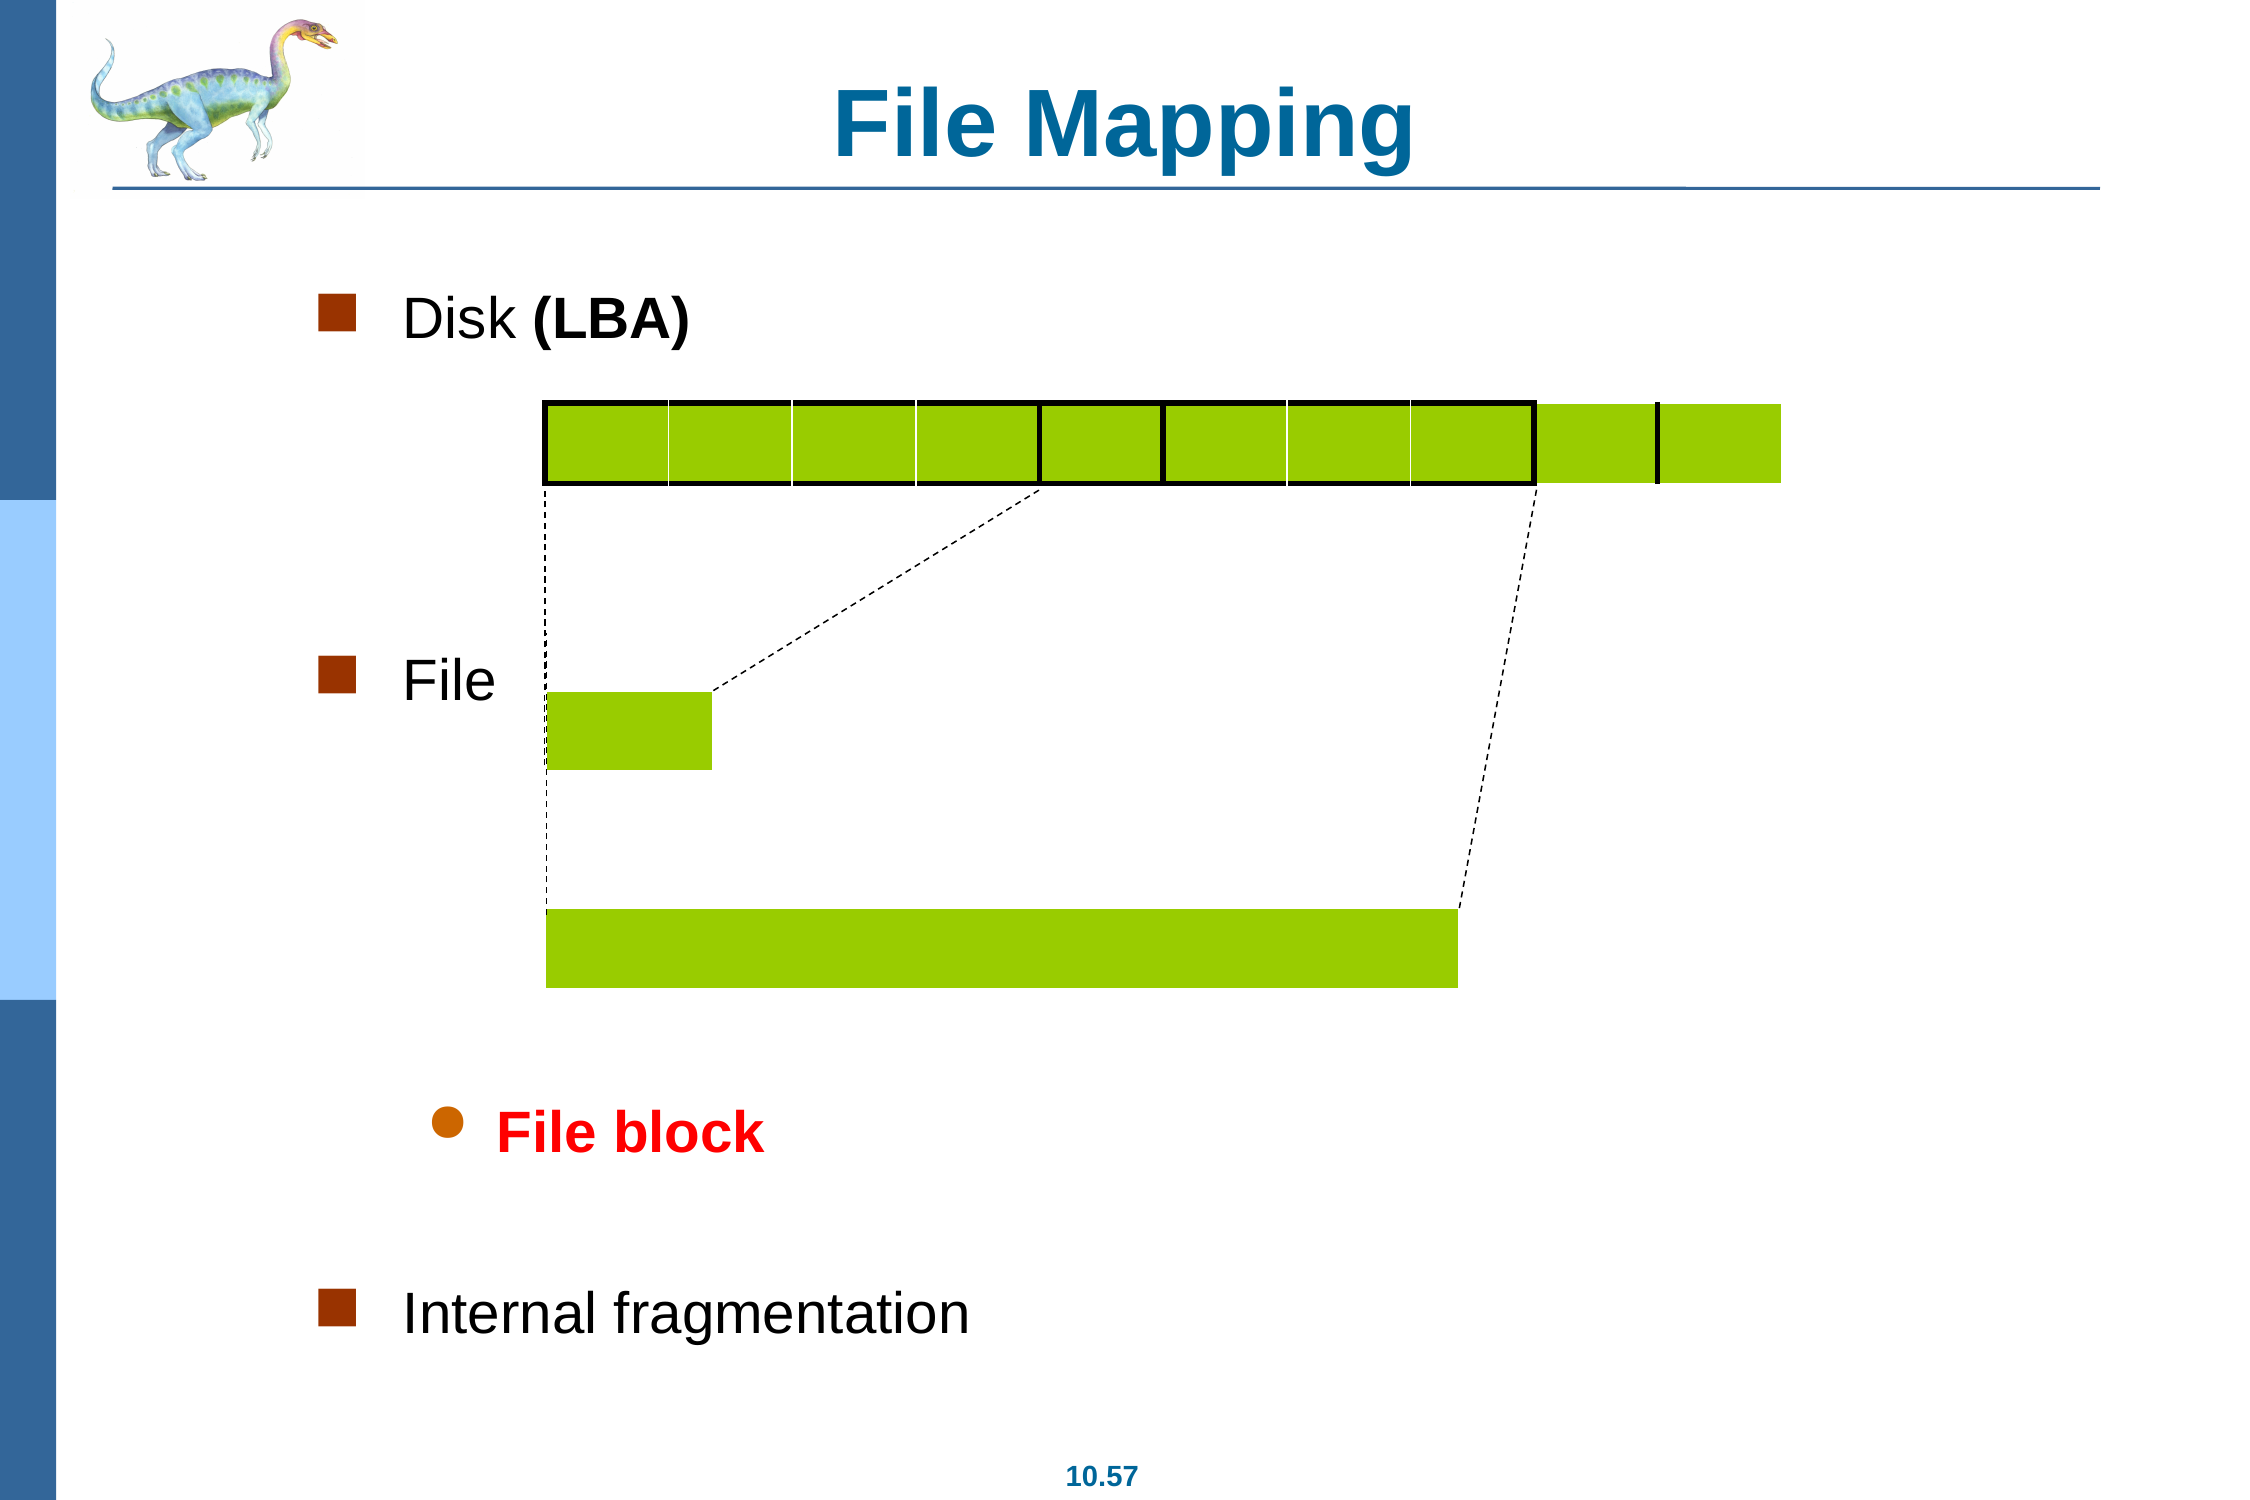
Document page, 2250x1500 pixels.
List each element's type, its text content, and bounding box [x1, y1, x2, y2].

title File Mapping [112, 60, 2138, 187]
table_header [551, 692, 712, 770]
table_header [917, 406, 1037, 481]
table_header [669, 406, 791, 481]
table_header [1166, 406, 1286, 481]
table_header [546, 909, 1458, 988]
list Disk (LBA) File File block Internal fragmentation [301, 269, 2025, 1261]
table_header [1411, 406, 1531, 481]
table_header [1537, 404, 1655, 483]
table_header [548, 406, 668, 481]
table_header [1042, 406, 1160, 481]
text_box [713, 489, 1041, 691]
picture [70, 0, 365, 199]
table_header [1288, 406, 1410, 481]
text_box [1459, 489, 1537, 909]
table_header [793, 406, 915, 481]
table_header [1660, 404, 1781, 483]
